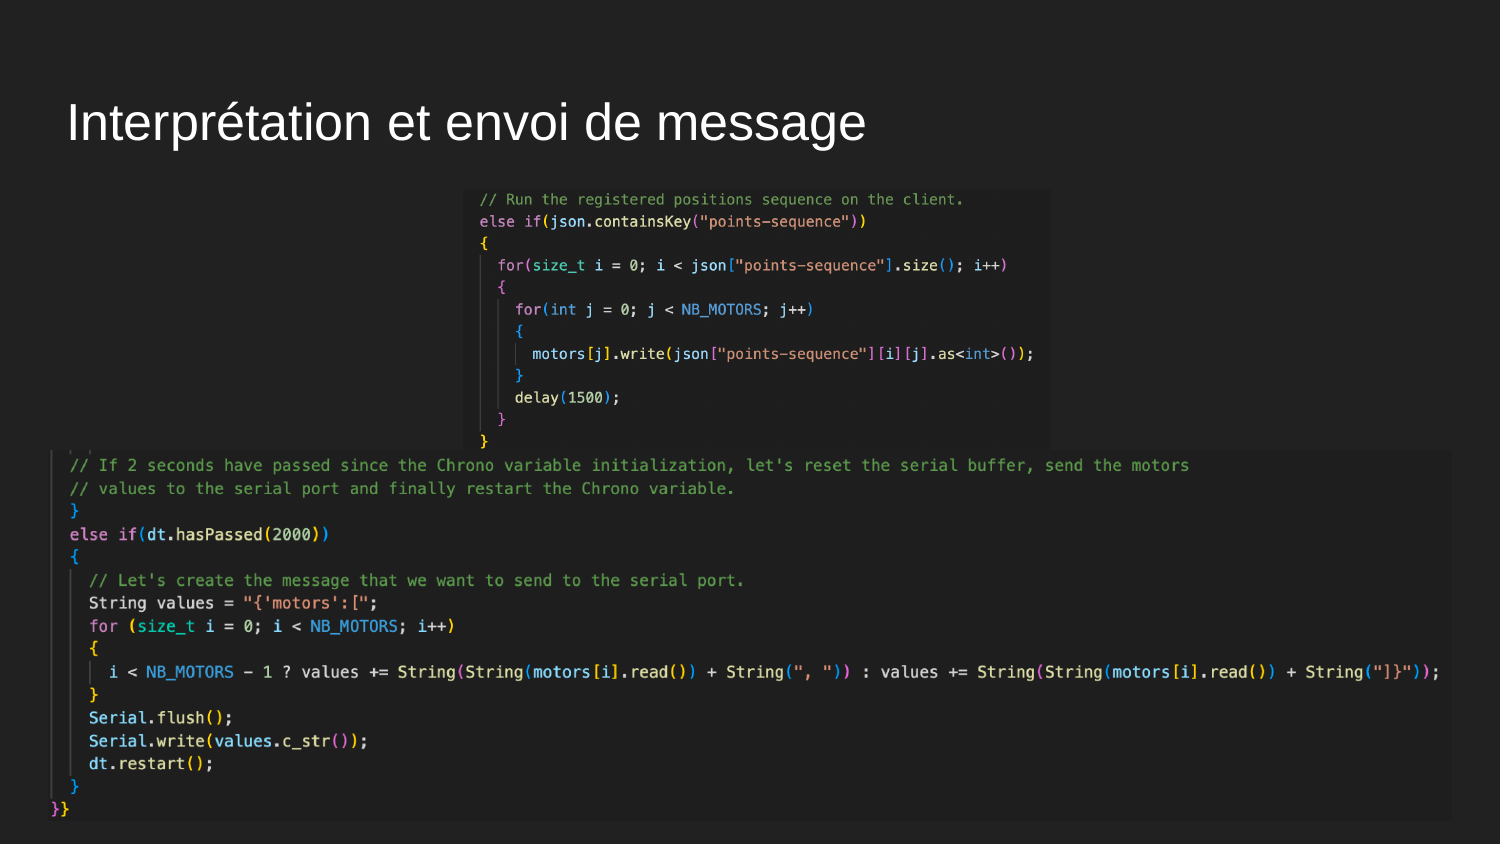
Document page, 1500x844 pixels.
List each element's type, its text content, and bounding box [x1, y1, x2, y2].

picture [47, 189, 1453, 821]
title Interprétation et envoi de message [50, 72, 1450, 168]
